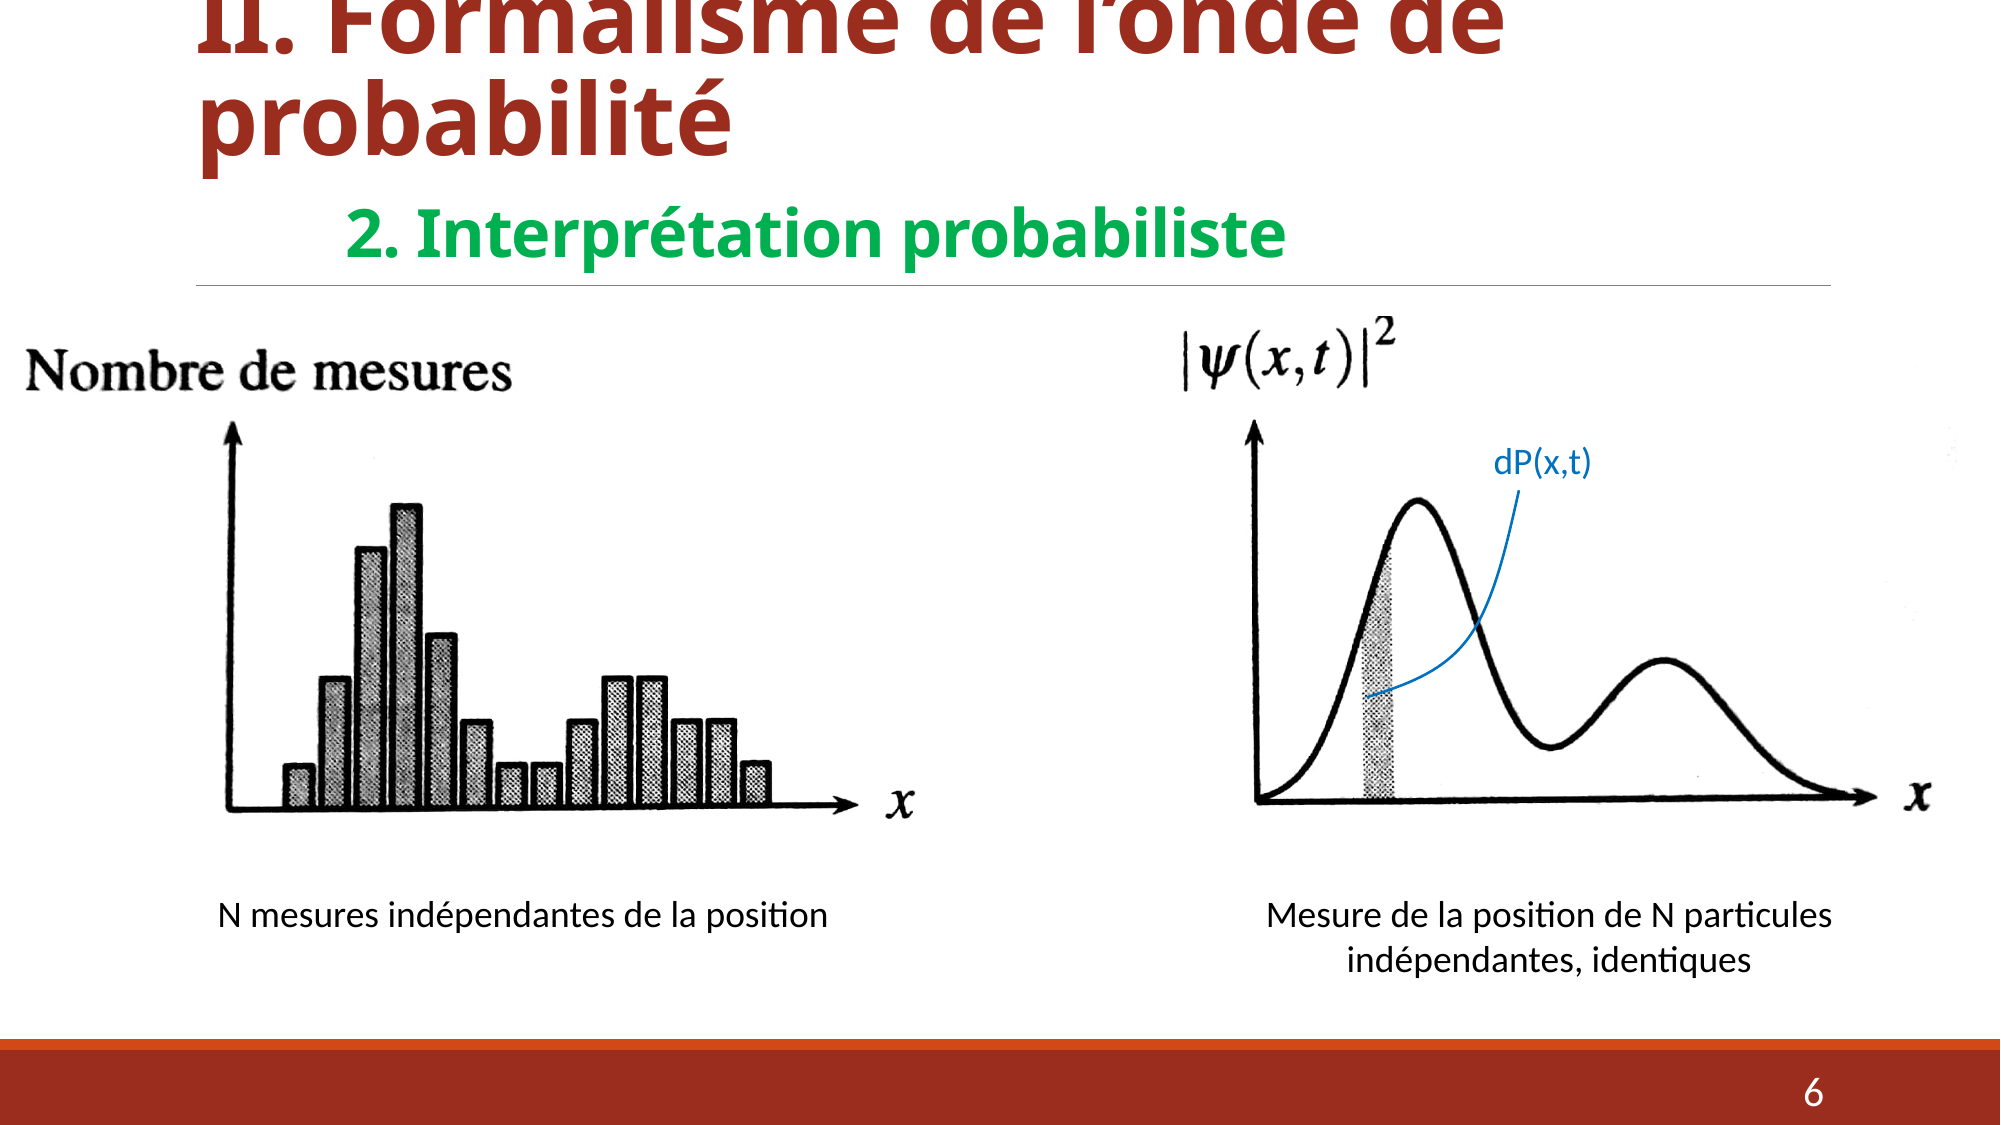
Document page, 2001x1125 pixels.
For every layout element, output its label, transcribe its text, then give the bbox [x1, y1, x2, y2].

text_box N mesures indépendantes de la position [202, 894, 858, 943]
slide_number 6 [1624, 1059, 1840, 1120]
text_box Mesure de la position de N particules indépendantes, identiques [1244, 894, 1855, 988]
title II. Formalisme de l’onde de probabilité 2. Interprétation probabiliste [180, 47, 1830, 285]
picture [0, 316, 1958, 884]
